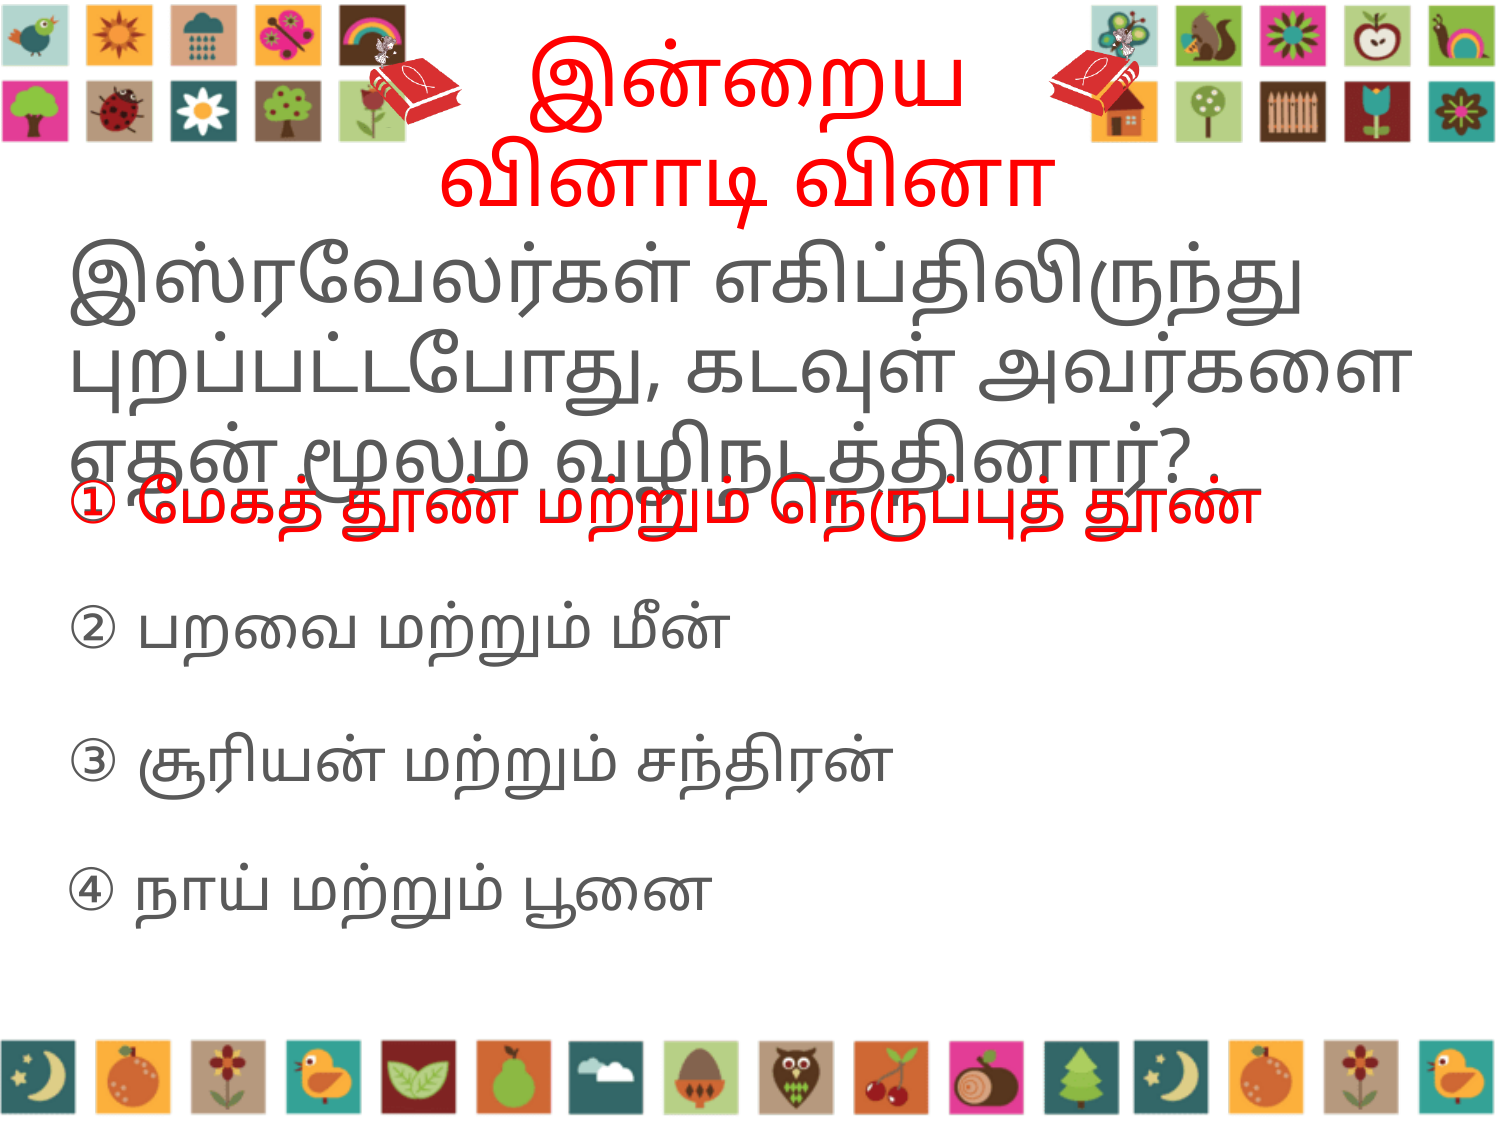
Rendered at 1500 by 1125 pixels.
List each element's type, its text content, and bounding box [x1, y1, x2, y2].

text_box ③ சூரியன் மற்றும் சந்திரன் [53, 716, 1483, 801]
text_box இஸ்ரவேலர்கள் எகிப்திலிருந்து புறப்பட்டபோது, கடவுள் அவர்களை எதன் மூலம் வழிநடத்தினார்? [53, 219, 1436, 456]
text_box ④ நாய் மற்றும் பூனை [50, 844, 1480, 930]
text_box ① மேகத் தூண் மற்றும் நெருப்புத் தூண் [53, 457, 1483, 543]
picture [1017, 3, 1500, 150]
text_box இன்றைய வினாடி வினா [414, 16, 1080, 219]
text_box ② பறவை மற்றும் மீன் [53, 582, 1436, 668]
picture [0, 3, 494, 150]
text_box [0, 1028, 1500, 1118]
